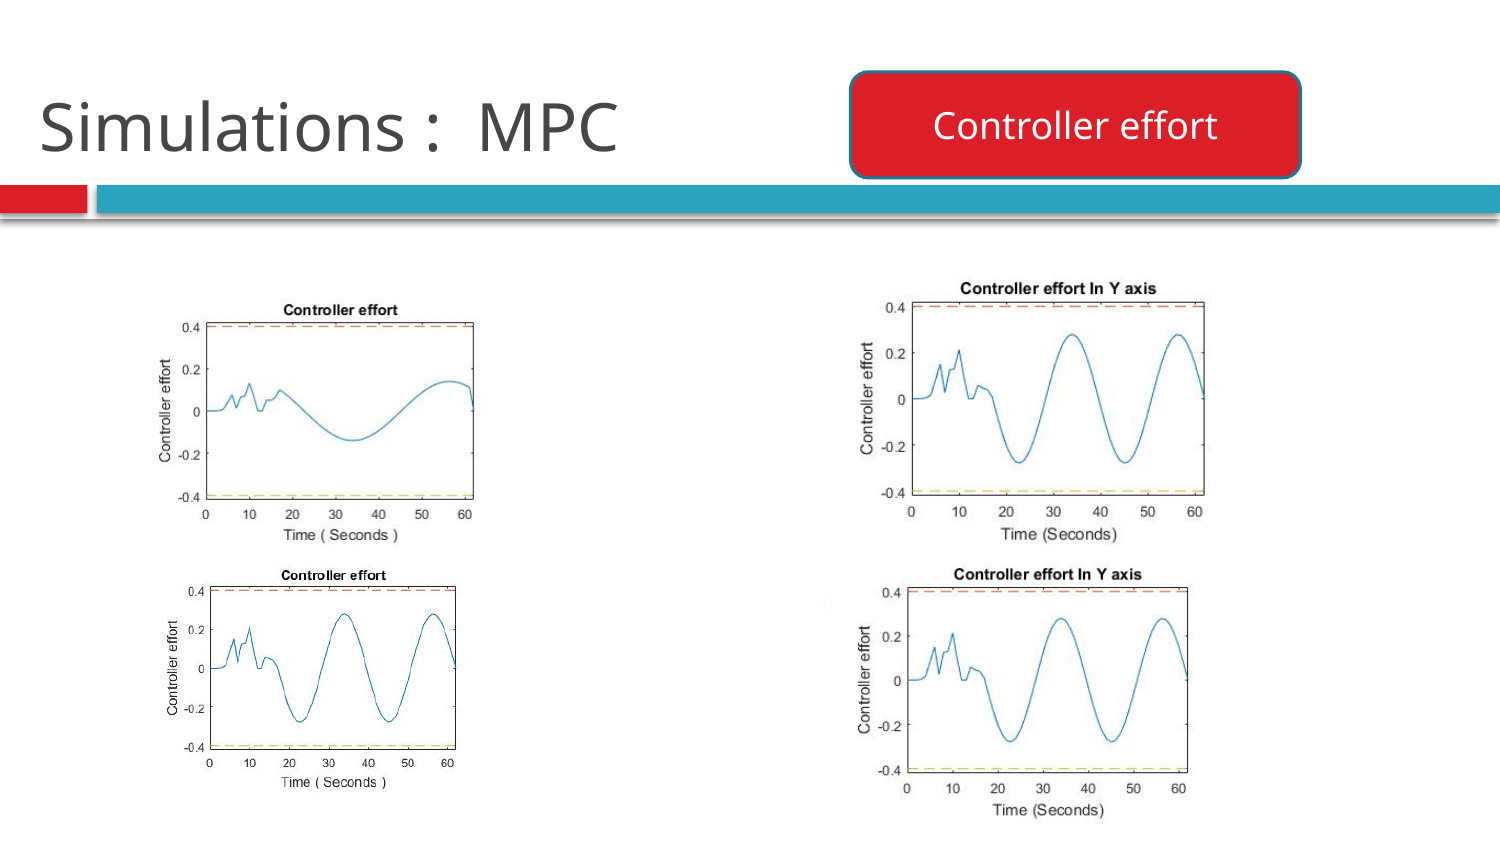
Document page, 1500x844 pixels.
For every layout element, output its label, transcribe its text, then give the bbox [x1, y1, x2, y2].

picture [149, 282, 551, 810]
text_box Controller effort [848, 70, 1303, 180]
picture [824, 258, 1289, 844]
title Simulations : MPC [24, 0, 1350, 172]
